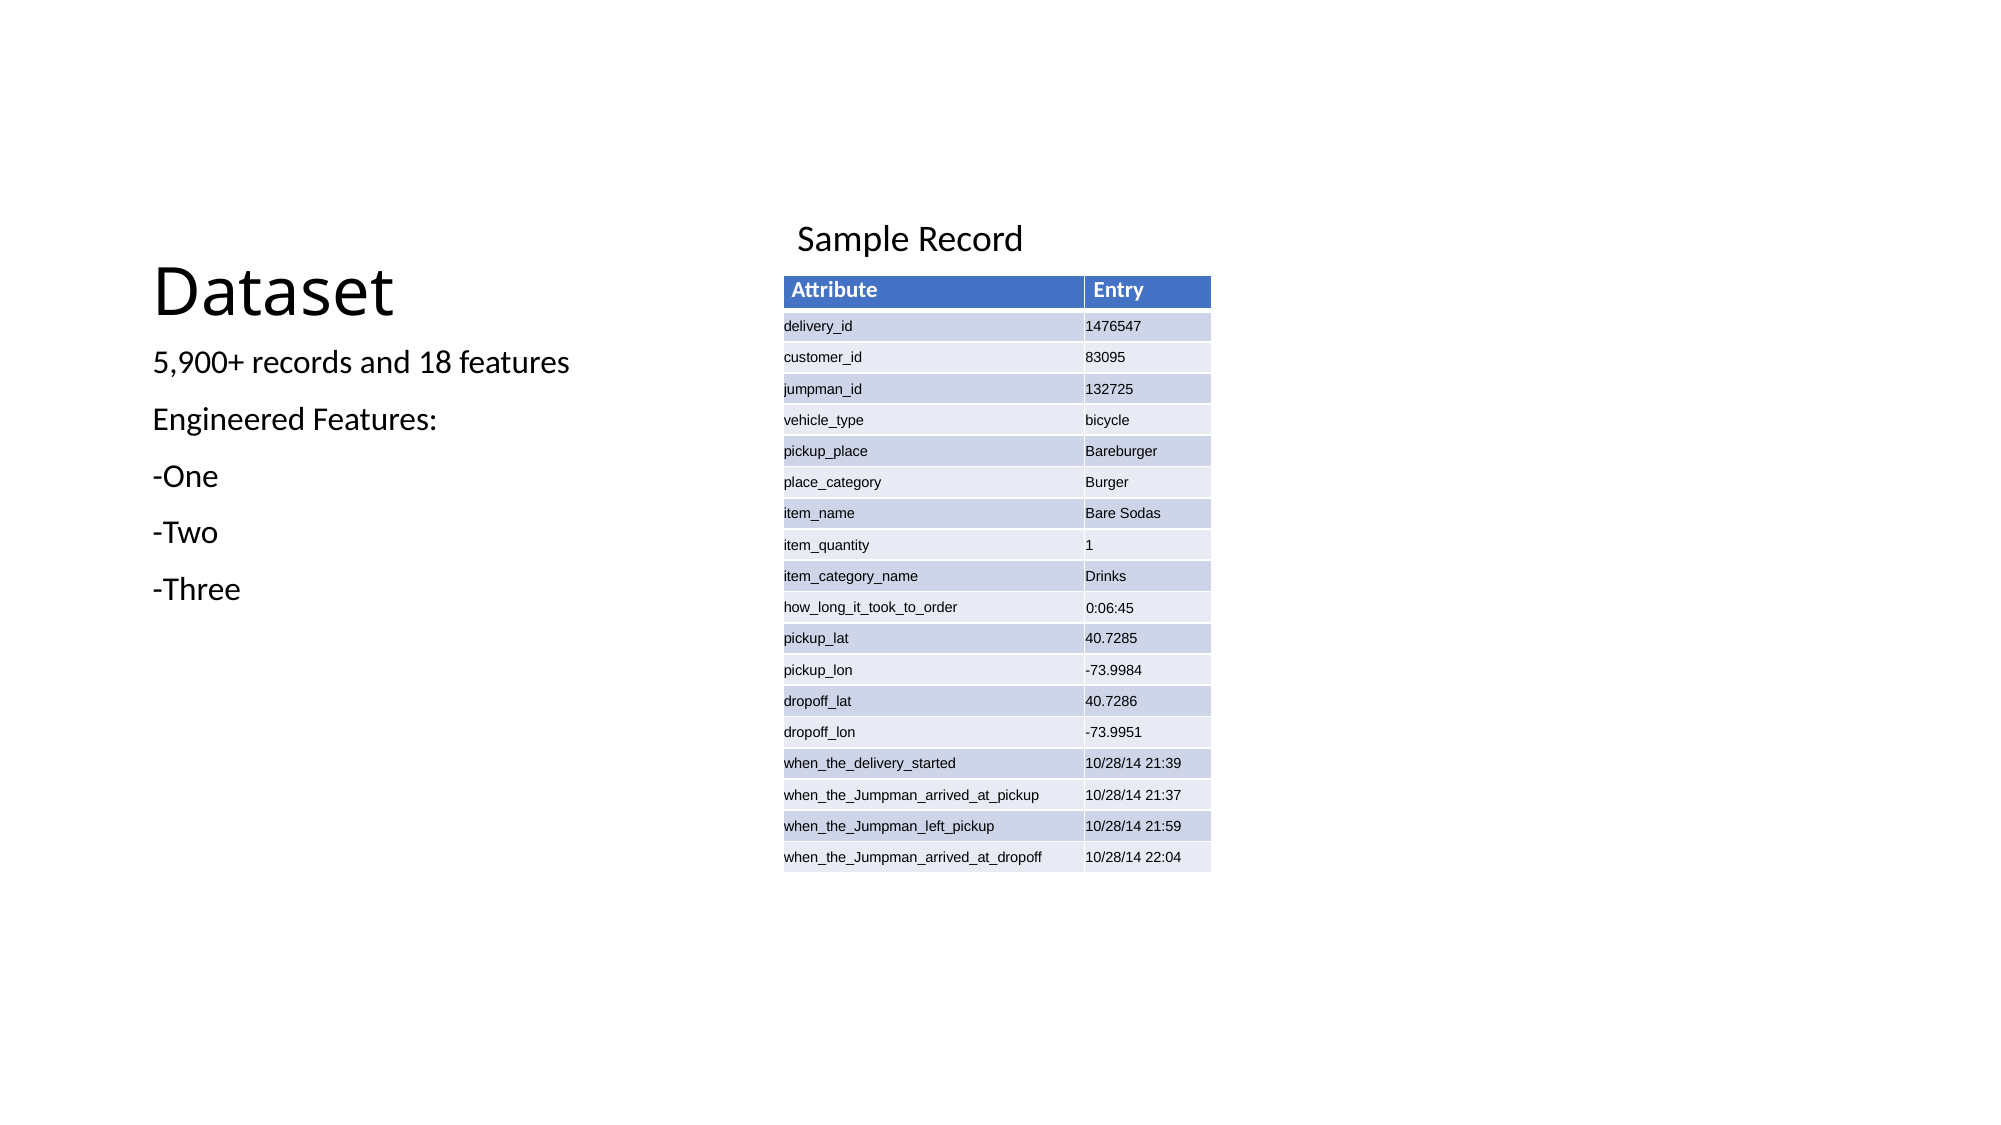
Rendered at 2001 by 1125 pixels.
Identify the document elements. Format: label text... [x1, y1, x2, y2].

table_cell item_category_name [784, 561, 1084, 591]
table_cell -73.9984 [1085, 655, 1211, 684]
table_cell pickup_lon [784, 655, 1084, 684]
table_cell when_the_Jumpman_left_pickup [784, 811, 1084, 841]
list 5,900+ records and 18 features Engineered Features: -One -Two -Three [137, 337, 783, 963]
table_cell dropoff_lon [784, 717, 1084, 747]
table_cell Bare Sodas [1085, 499, 1211, 528]
table_cell pickup_lat [784, 624, 1084, 653]
table_cell jumpman_id [784, 374, 1084, 403]
table_cell dropoff_lat [784, 686, 1084, 716]
table_cell 10/28/14 21:39 [1085, 749, 1211, 778]
table_cell Bareburger [1085, 436, 1211, 466]
table_cell 132725 [1085, 374, 1211, 403]
table_cell -73.9951 [1085, 717, 1211, 747]
table_header Attribute [784, 276, 1084, 308]
table_cell Drinks [1085, 561, 1211, 591]
table_cell 1476547 [1085, 313, 1211, 341]
table_cell place_category [784, 467, 1084, 497]
table_cell 10/28/14 21:37 [1085, 780, 1211, 809]
table_cell when_the_delivery_started [784, 749, 1084, 778]
table_cell item_quantity [784, 530, 1084, 559]
table_cell when_the_Jumpman_arrived_at_pickup [784, 780, 1084, 809]
table_cell 40.7286 [1085, 686, 1211, 716]
table_cell when_the_Jumpman_arrived_at_dropoff [784, 842, 1084, 872]
table_cell bicycle [1085, 405, 1211, 434]
table_cell 1 [1085, 530, 1211, 559]
title Dataset [137, 75, 783, 337]
table_cell item_name [784, 499, 1084, 528]
text_box Sample Record [782, 206, 1213, 266]
table_cell Burger [1085, 467, 1211, 497]
table_cell 0:06:45 [1085, 592, 1211, 622]
table_cell 10/28/14 21:59 [1085, 811, 1211, 841]
table_cell delivery_id [784, 313, 1084, 341]
table_cell 83095 [1085, 343, 1211, 372]
table_cell how_long_it_took_to_order [784, 592, 1084, 622]
table_header Entry [1085, 276, 1211, 308]
table_cell customer_id [784, 343, 1084, 372]
table_cell pickup_place [784, 436, 1084, 466]
table_cell 10/28/14 22:04 [1085, 842, 1211, 872]
table_cell 40.7285 [1085, 624, 1211, 653]
table_cell vehicle_type [784, 405, 1084, 434]
